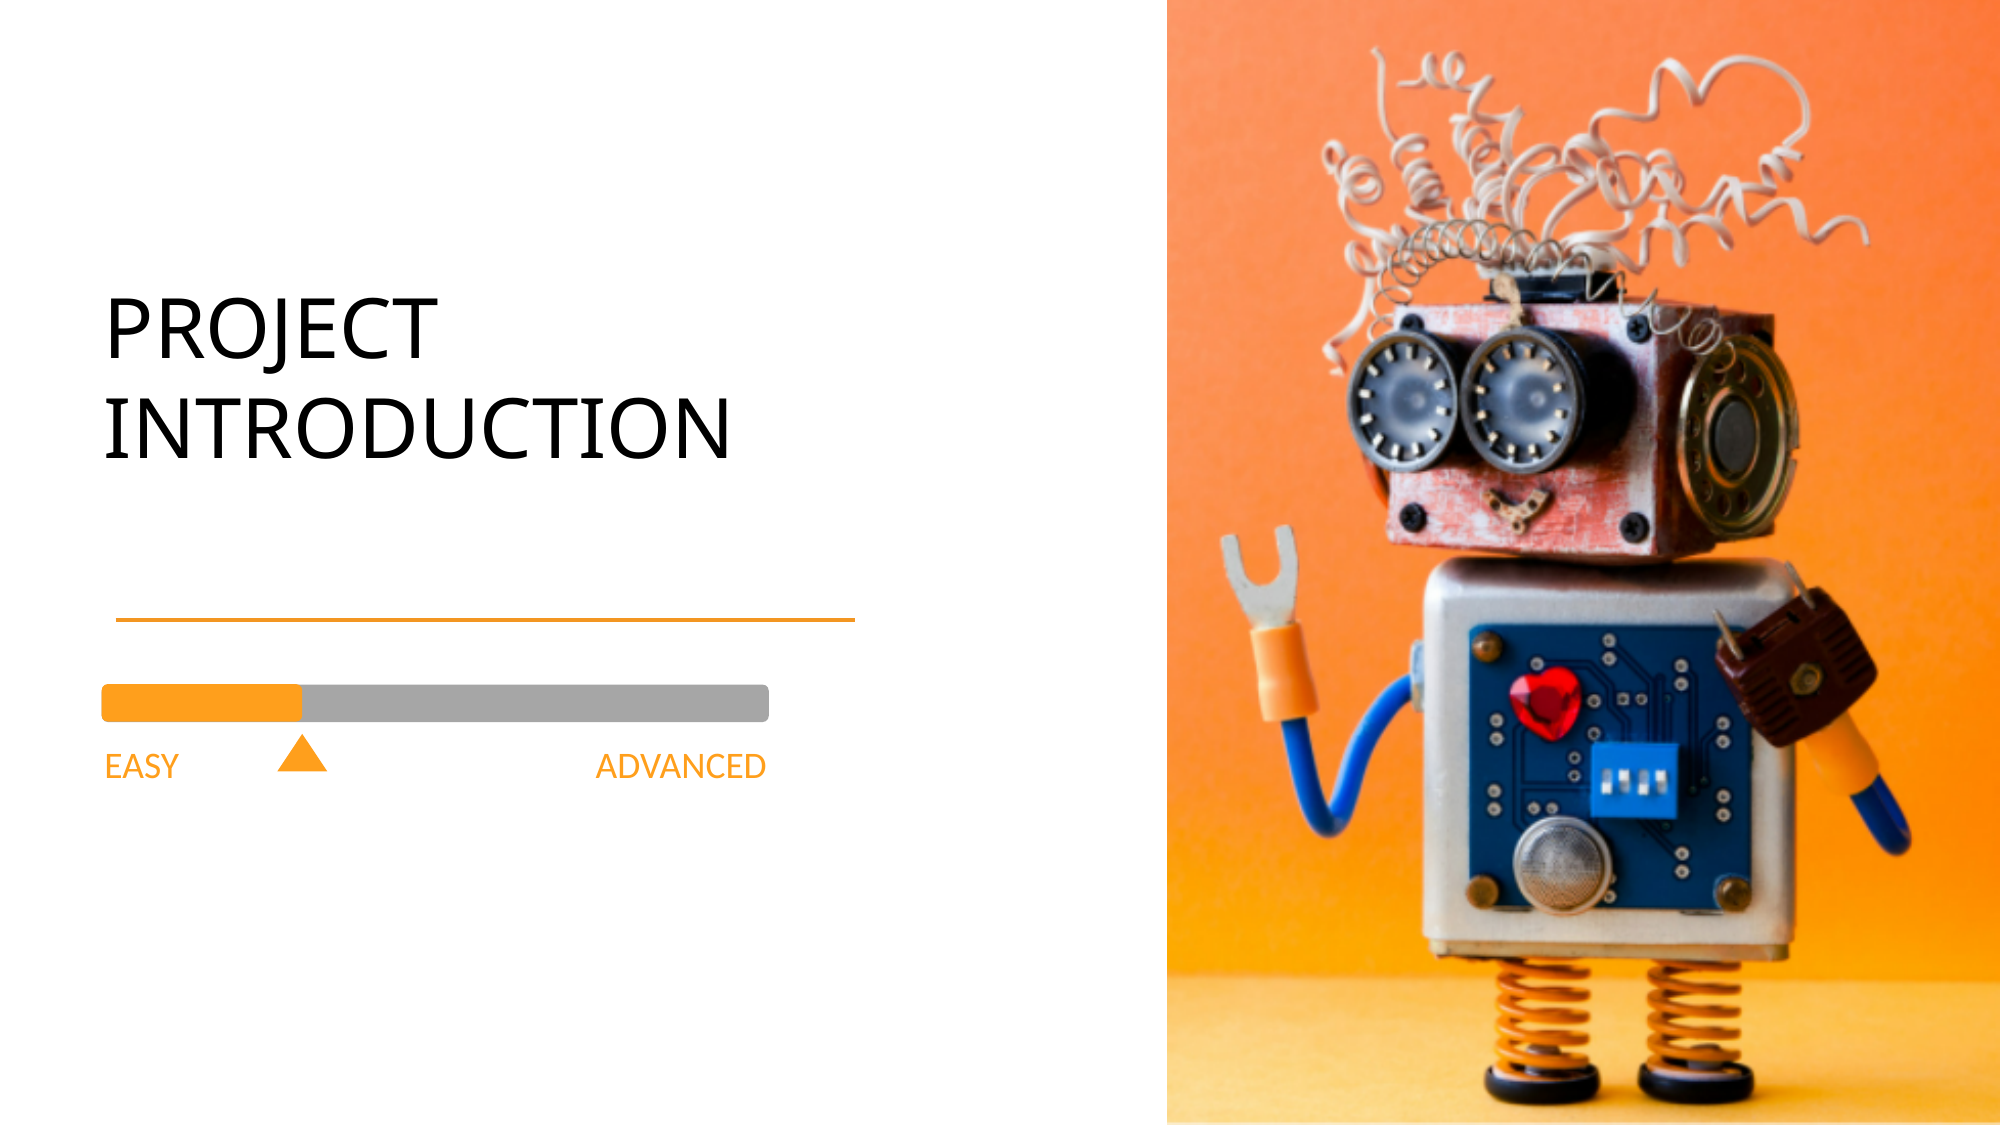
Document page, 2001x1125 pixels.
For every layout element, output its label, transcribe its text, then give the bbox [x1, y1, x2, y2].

text_box ADVANCED [580, 733, 782, 794]
text_box [100, 683, 304, 723]
text_box [107, 683, 770, 724]
text_box [275, 732, 330, 773]
text_box EASY [89, 733, 195, 794]
picture [1167, 0, 2000, 1125]
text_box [89, 267, 855, 620]
